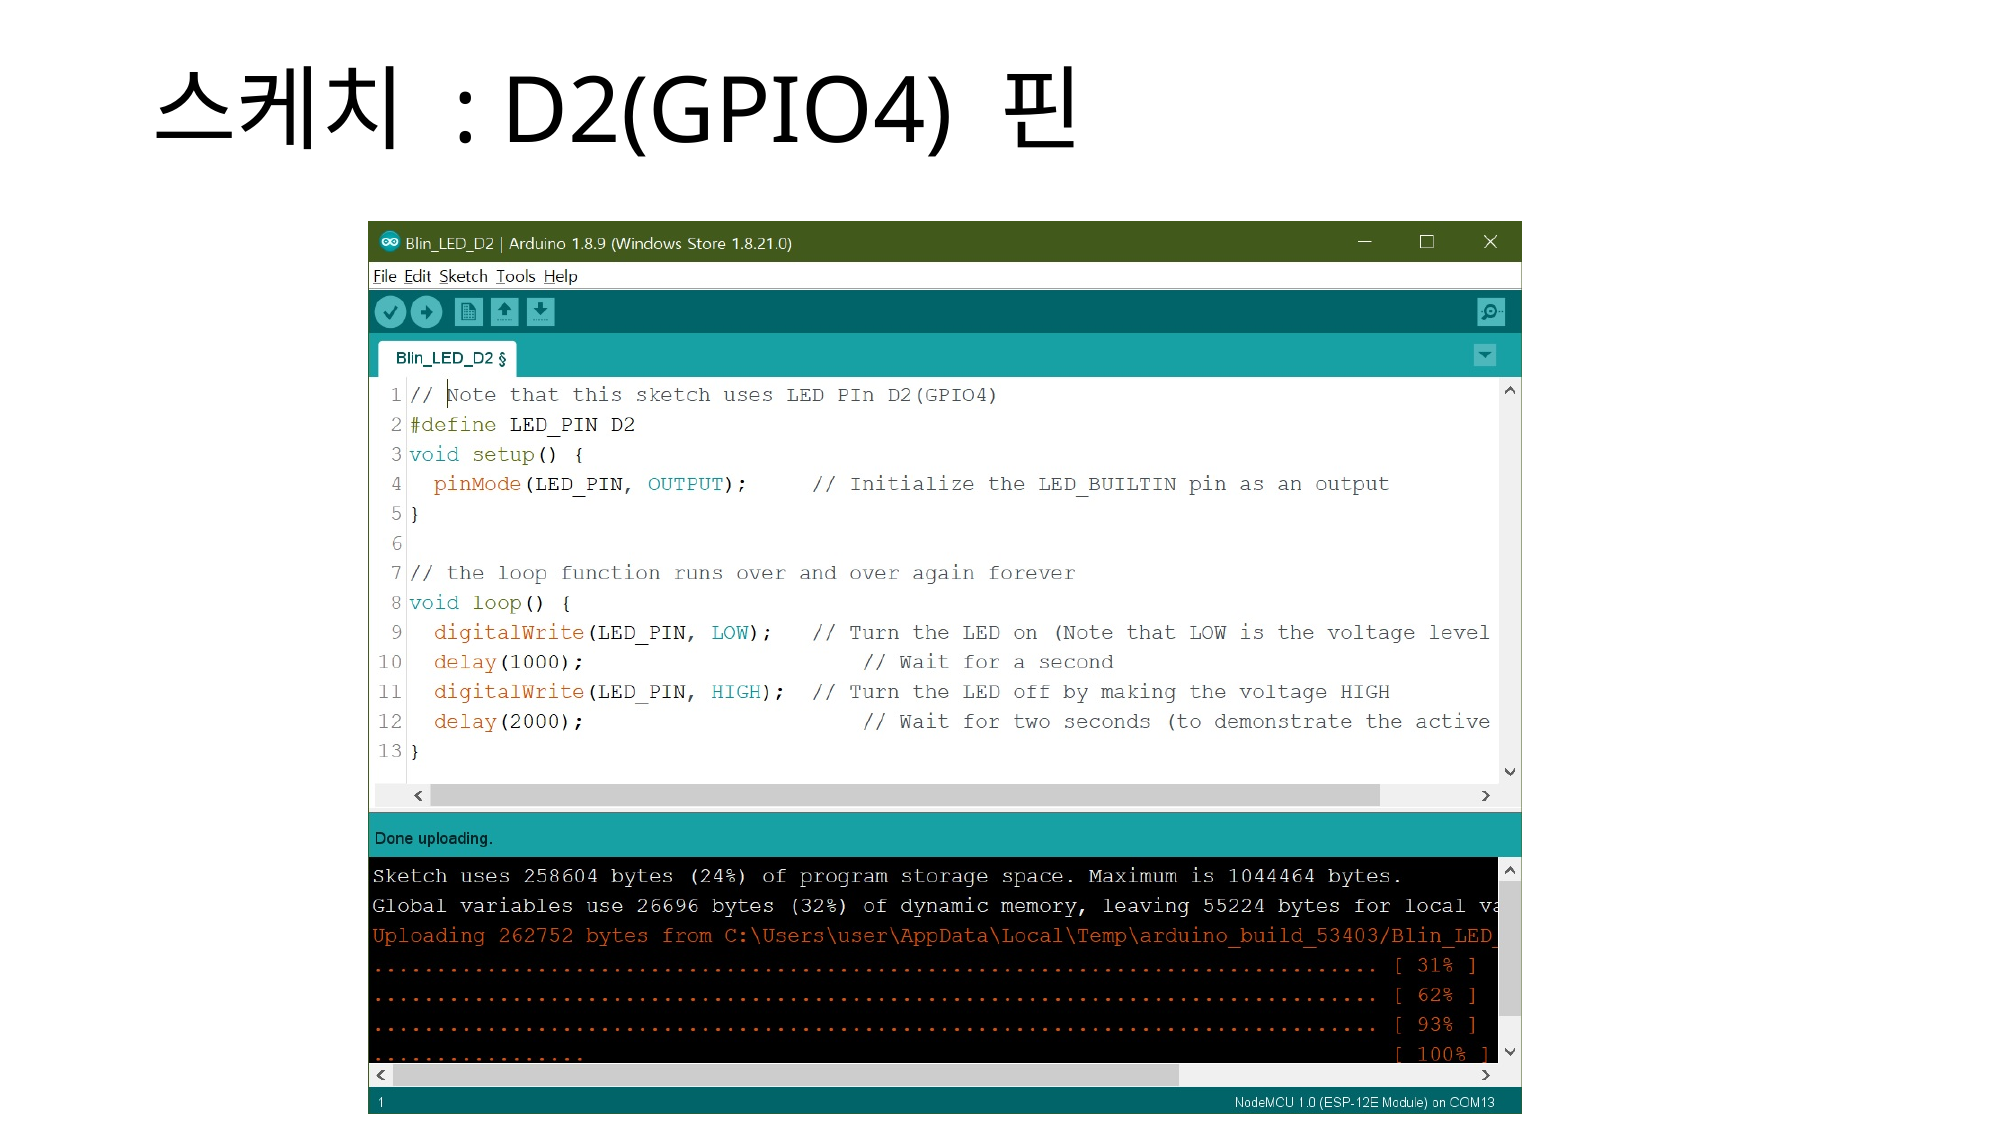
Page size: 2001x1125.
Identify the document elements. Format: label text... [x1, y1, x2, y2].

title 스케치 : D2(GPIO4) 핀 [137, 4, 1863, 222]
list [368, 221, 1522, 1114]
